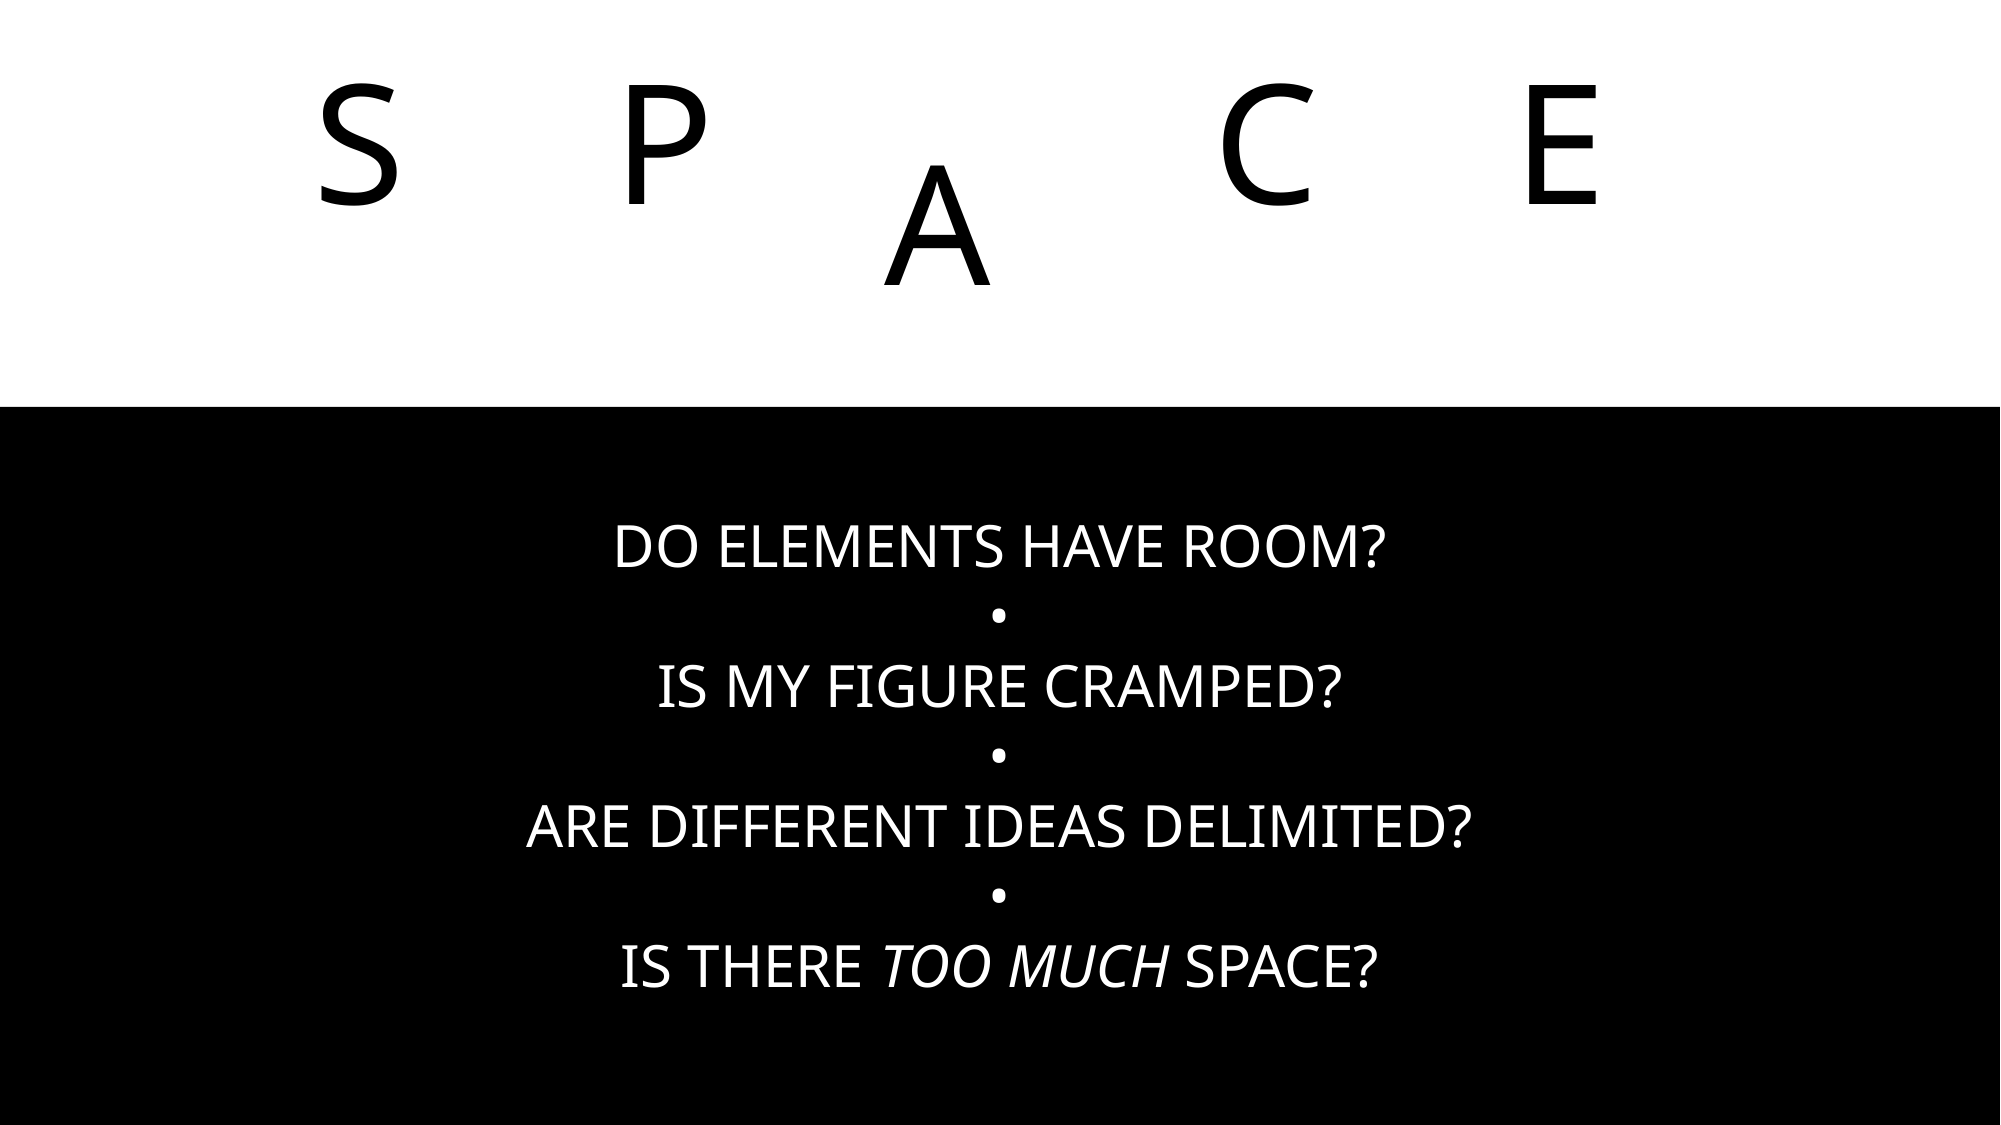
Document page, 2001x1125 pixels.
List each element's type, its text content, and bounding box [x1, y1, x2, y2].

title S P C E A [0, 114, 1920, 362]
text_box [0, 406, 2000, 501]
text_box DO ELEMENTS HAVE ROOM? • IS MY FIGURE CRAMPED? • ARE DIFFERENT IDEAS DELIMITED? • IS THERE TOO MUCH SPACE? [0, 501, 2000, 1125]
